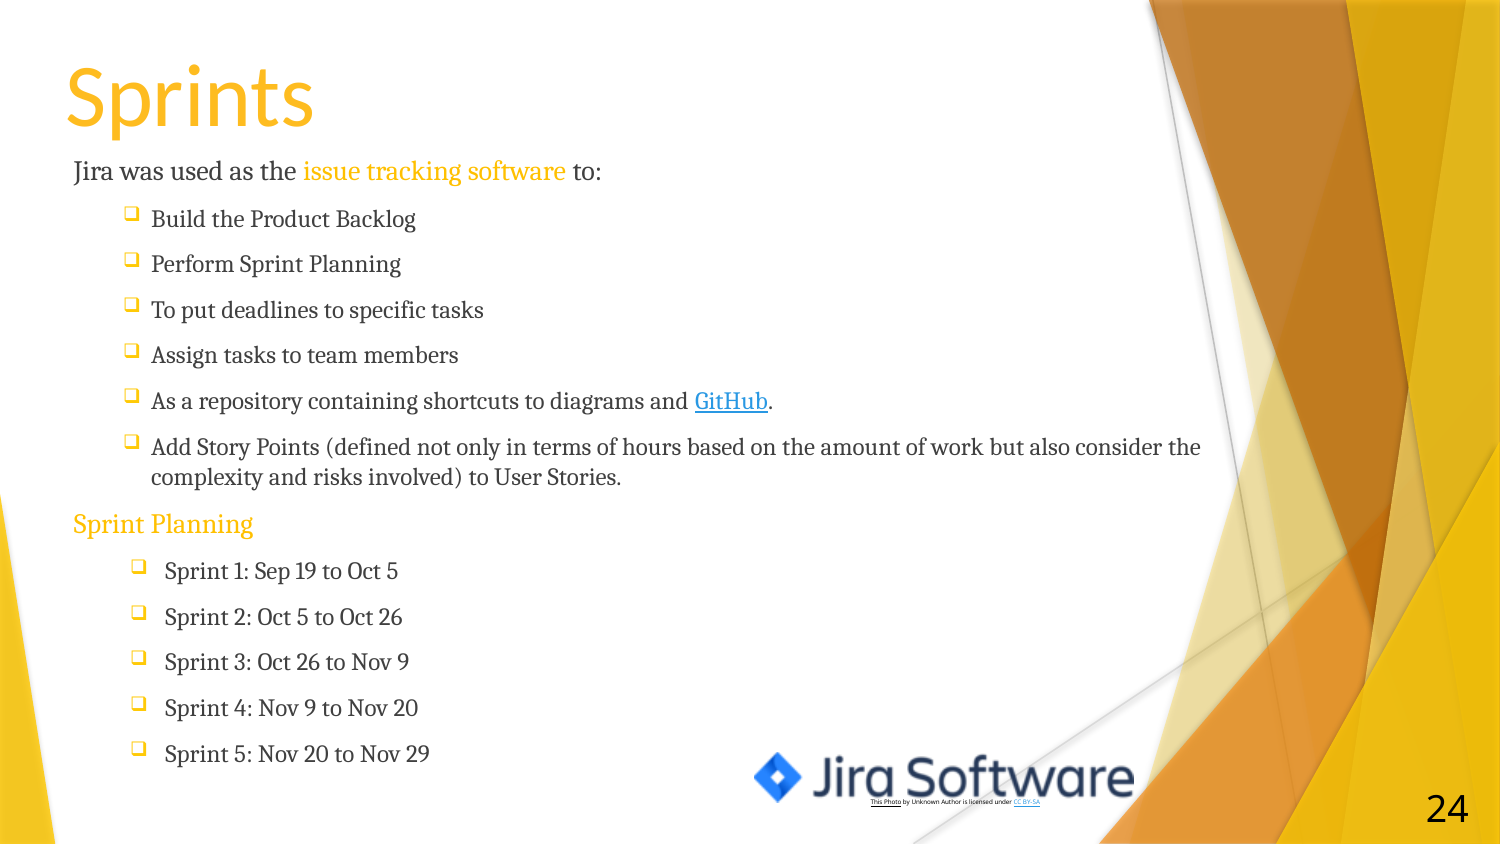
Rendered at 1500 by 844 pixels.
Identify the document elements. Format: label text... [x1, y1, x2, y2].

picture [753, 752, 1134, 804]
title Sprints [50, 29, 1229, 193]
list Jira was used as the issue tracking software to: Build the Product Backlog Perform Sprint Planning To put deadlines to specific tasks Assign tasks to team members As a repository containing shortcuts to diagrams and GitHub. Add Story Points (defined not only in terms of hours based on the amount of work but also consider the complexity and risks involved) to User Stories. Sprint Planning Sprint 1: Sep 19 to Oct 5 Sprint 2: Oct 5 to Oct 26 Sprint 3: Oct 26 to Nov 9 Sprint 4: Nov 9 to Nov 20 Sprint 5: Nov 20 to Nov 29 [58, 145, 1220, 791]
slide_number 24 [1399, 788, 1484, 833]
